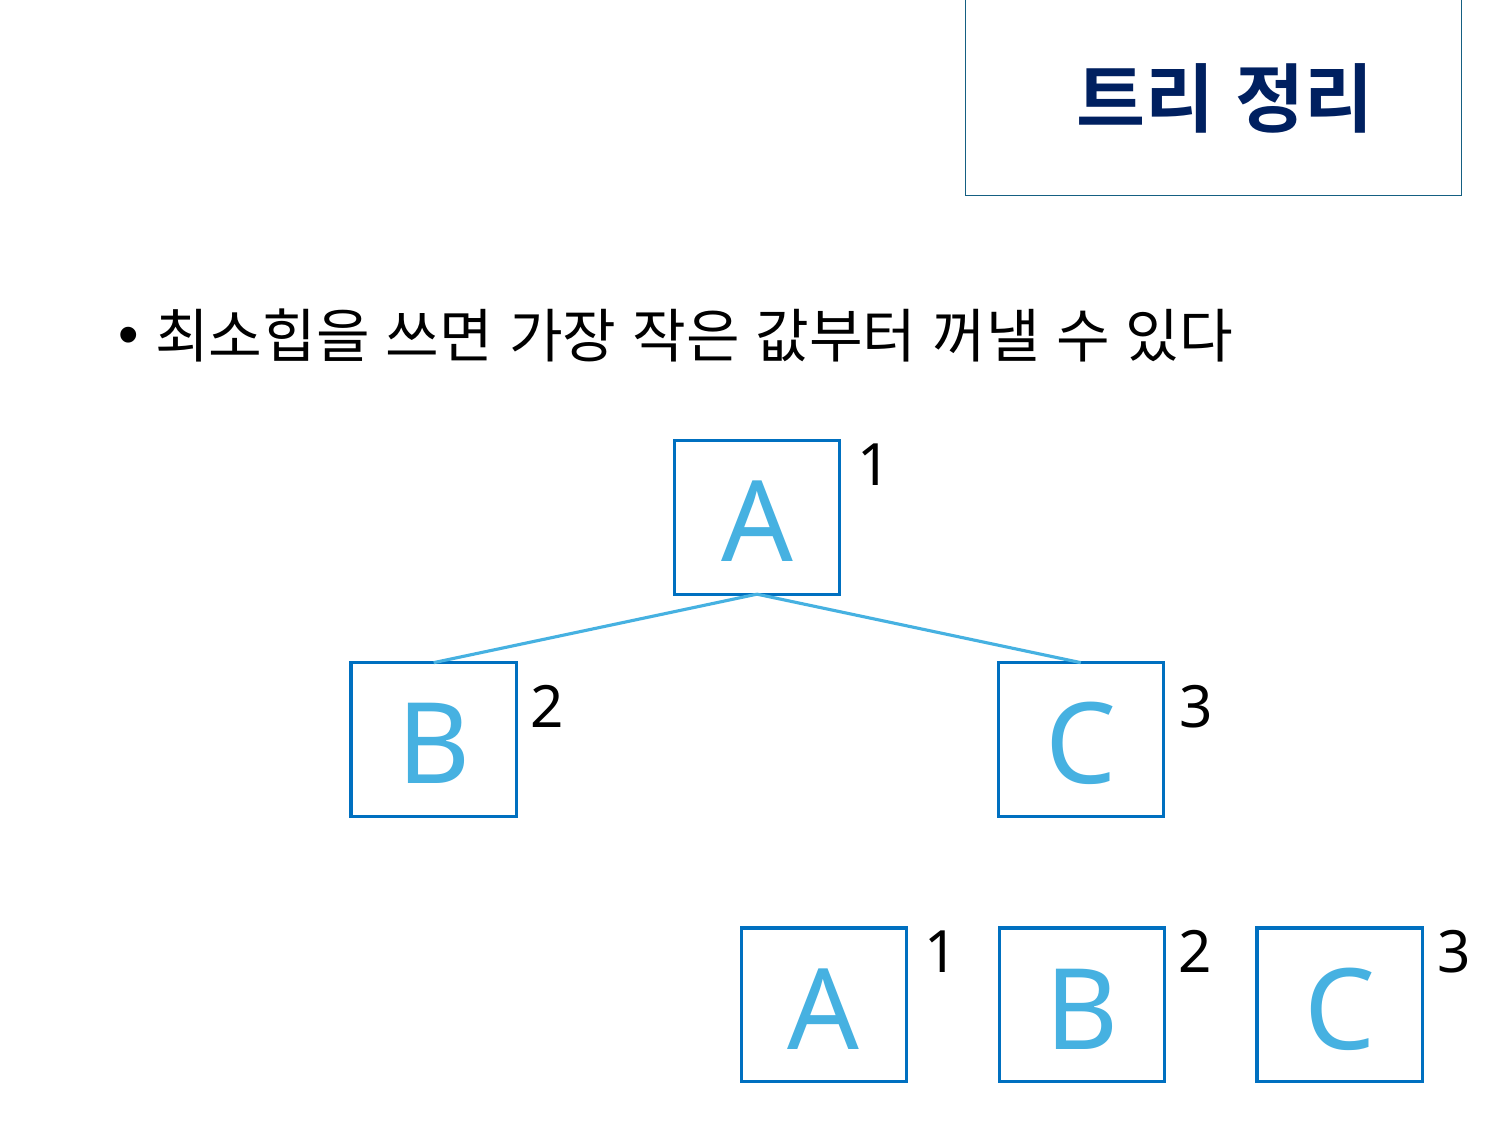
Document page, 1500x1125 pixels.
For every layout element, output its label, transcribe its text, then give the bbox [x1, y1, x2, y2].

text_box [673, 439, 841, 593]
text_box 3 [1165, 662, 1228, 747]
text_box 1 [910, 907, 973, 992]
text_box 2 [517, 664, 579, 747]
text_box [997, 662, 1165, 817]
title 트리 정리 [965, 0, 1462, 196]
text_box 2 [1164, 907, 1227, 992]
text_box 1 [843, 419, 906, 505]
list 최소힙을 쓰면 가장 작은 값부터 꺼낼 수 있다 [103, 299, 1500, 1014]
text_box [740, 927, 908, 1083]
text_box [998, 927, 1165, 1083]
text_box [1256, 927, 1423, 1083]
text_box 3 [1423, 907, 1486, 992]
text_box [433, 593, 756, 664]
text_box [350, 662, 517, 817]
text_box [756, 593, 1082, 664]
